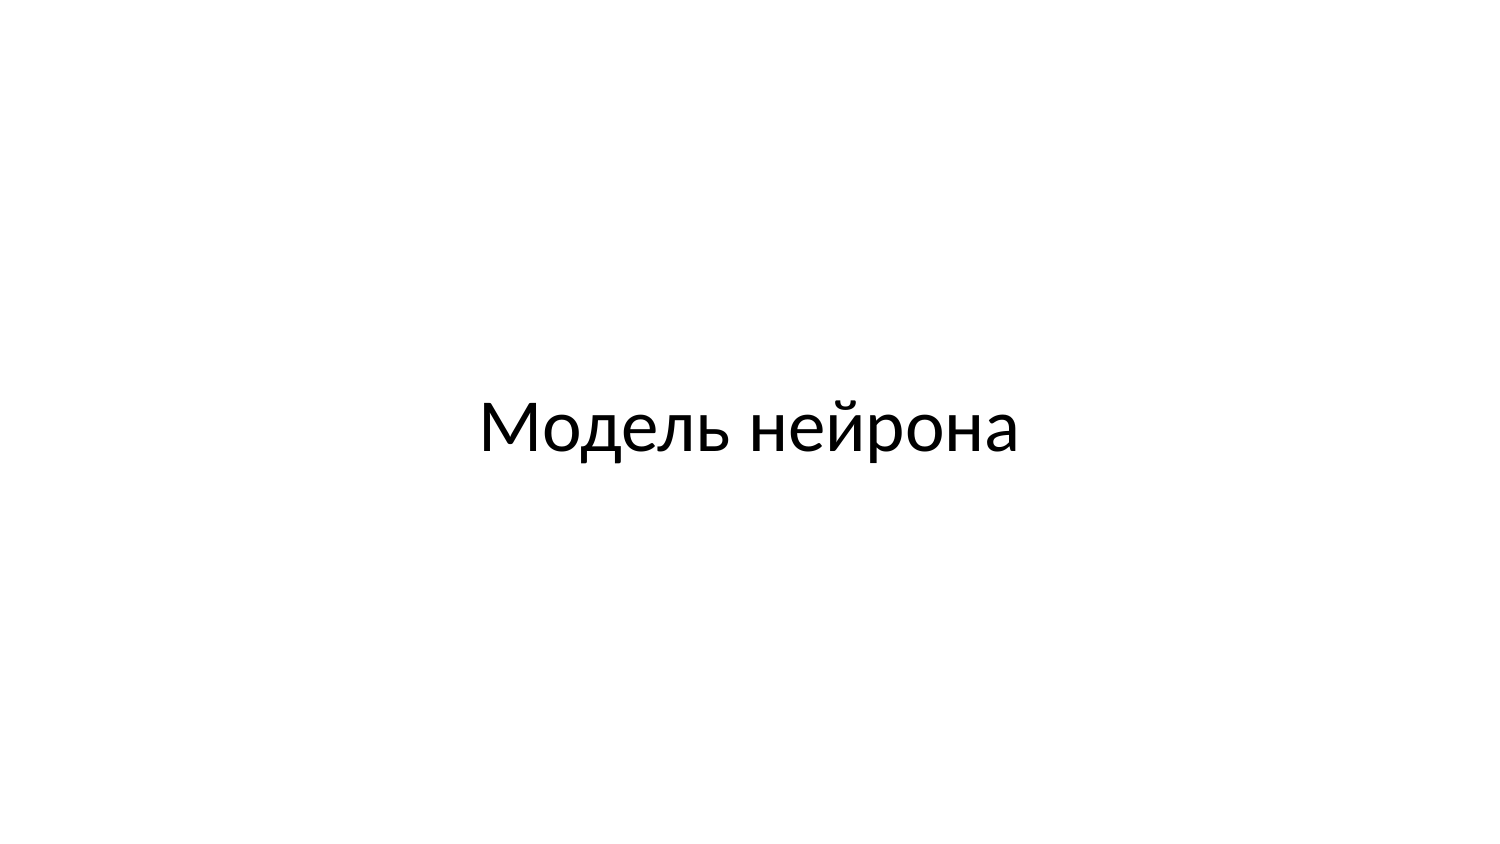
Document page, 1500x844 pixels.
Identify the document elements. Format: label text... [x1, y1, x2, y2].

title Модель нейрона [51, 352, 1449, 491]
